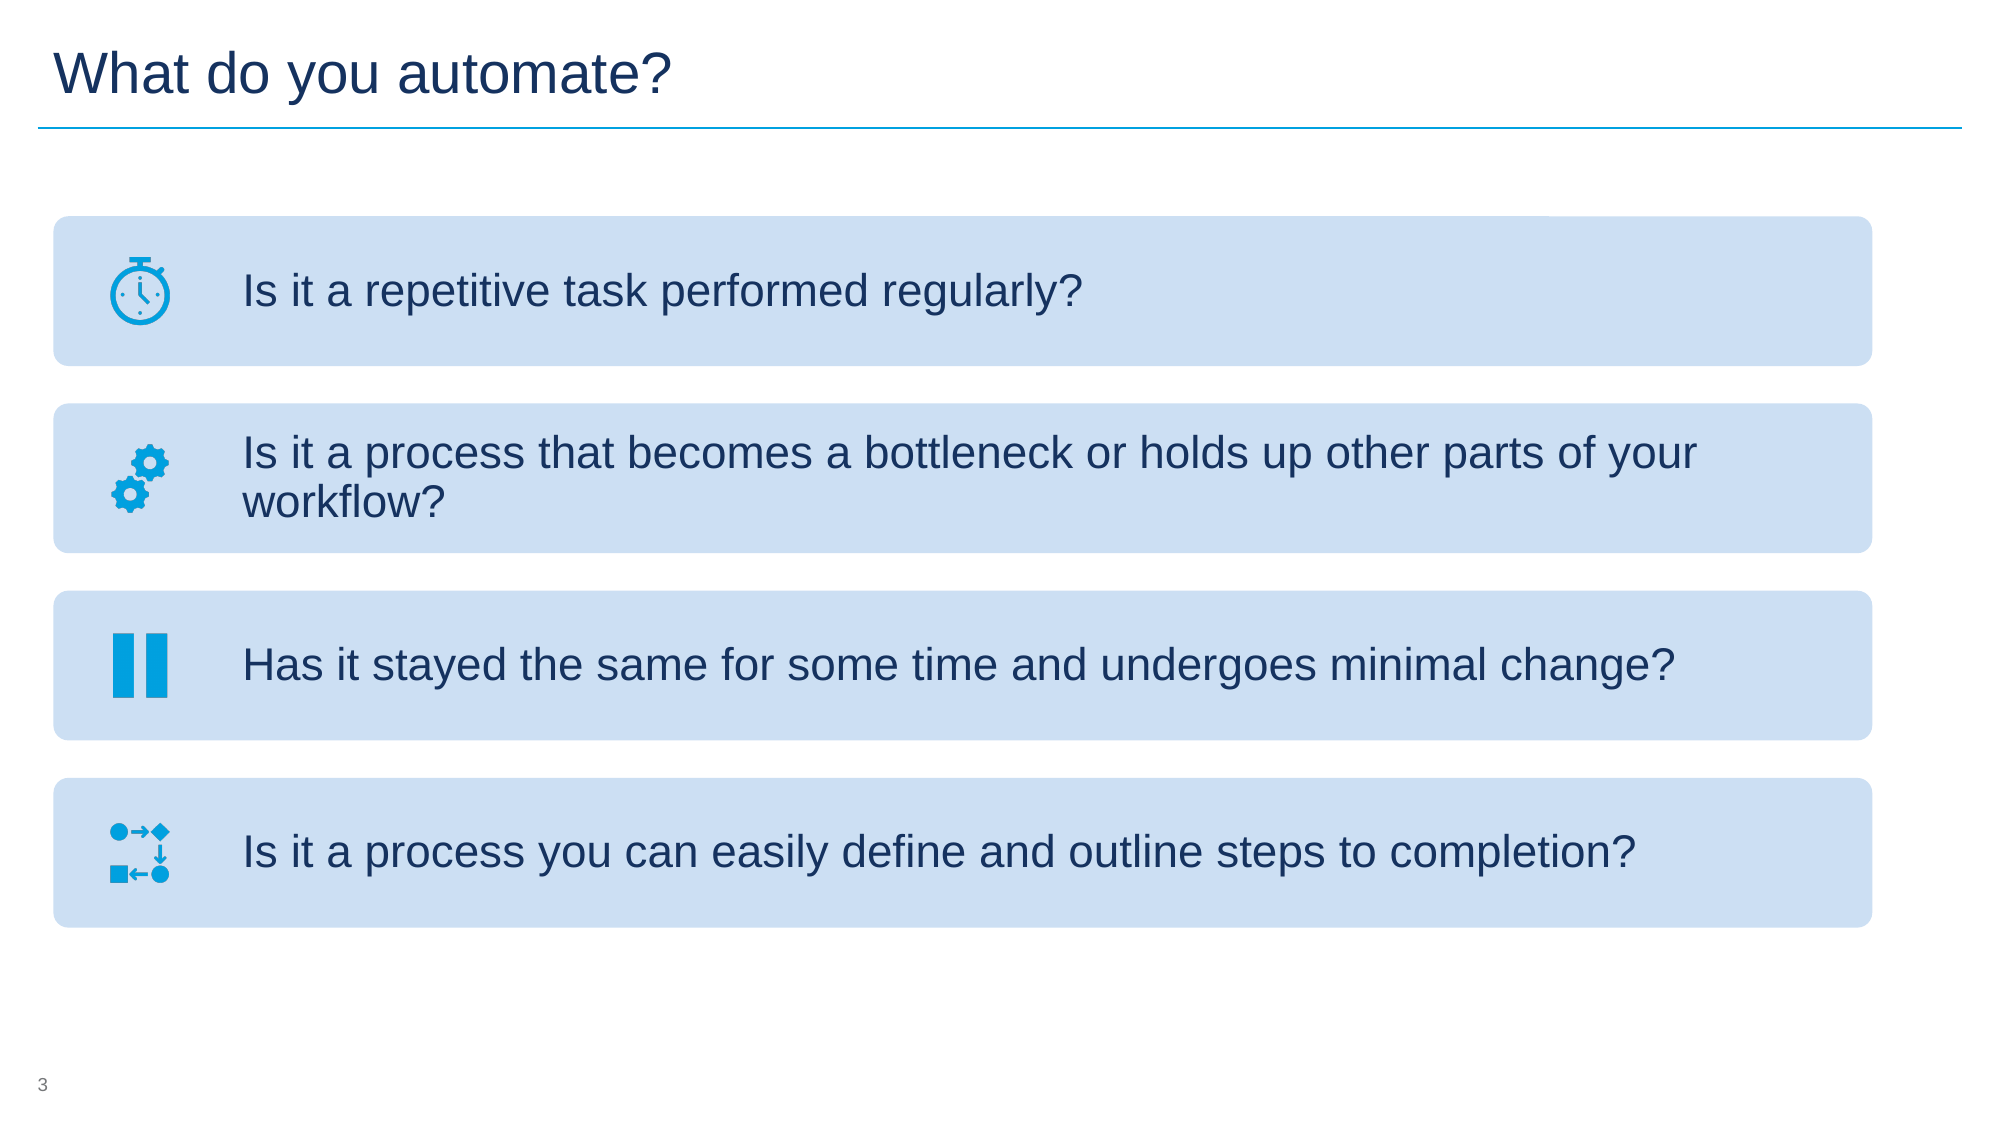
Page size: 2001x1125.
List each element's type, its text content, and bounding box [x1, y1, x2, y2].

title What do you automate? [37, 30, 1961, 106]
slide_number 3 [37, 1071, 488, 1098]
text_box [53, 215, 1873, 929]
